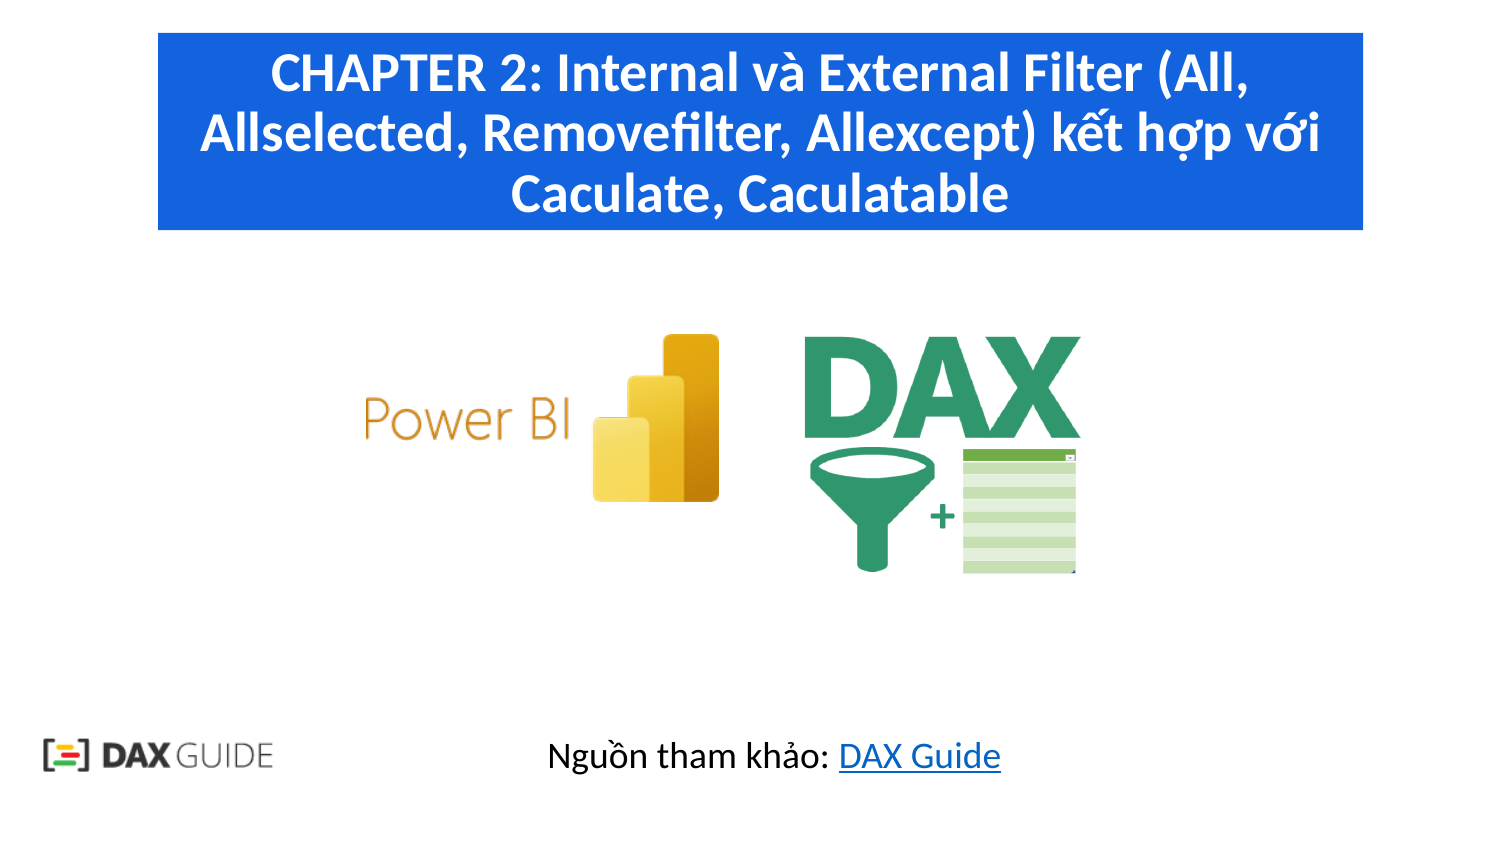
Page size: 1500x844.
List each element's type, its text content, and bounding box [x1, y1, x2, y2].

text_box Nguồn tham khảo: DAX Guide [532, 723, 1076, 784]
text_box CHAPTER 2: Internal và External Filter (All, Allselected, Removefilter, Allexcept) kết hợp với Caculate, Caculatable [158, 32, 1364, 231]
picture [26, 716, 290, 792]
picture [366, 314, 1248, 614]
